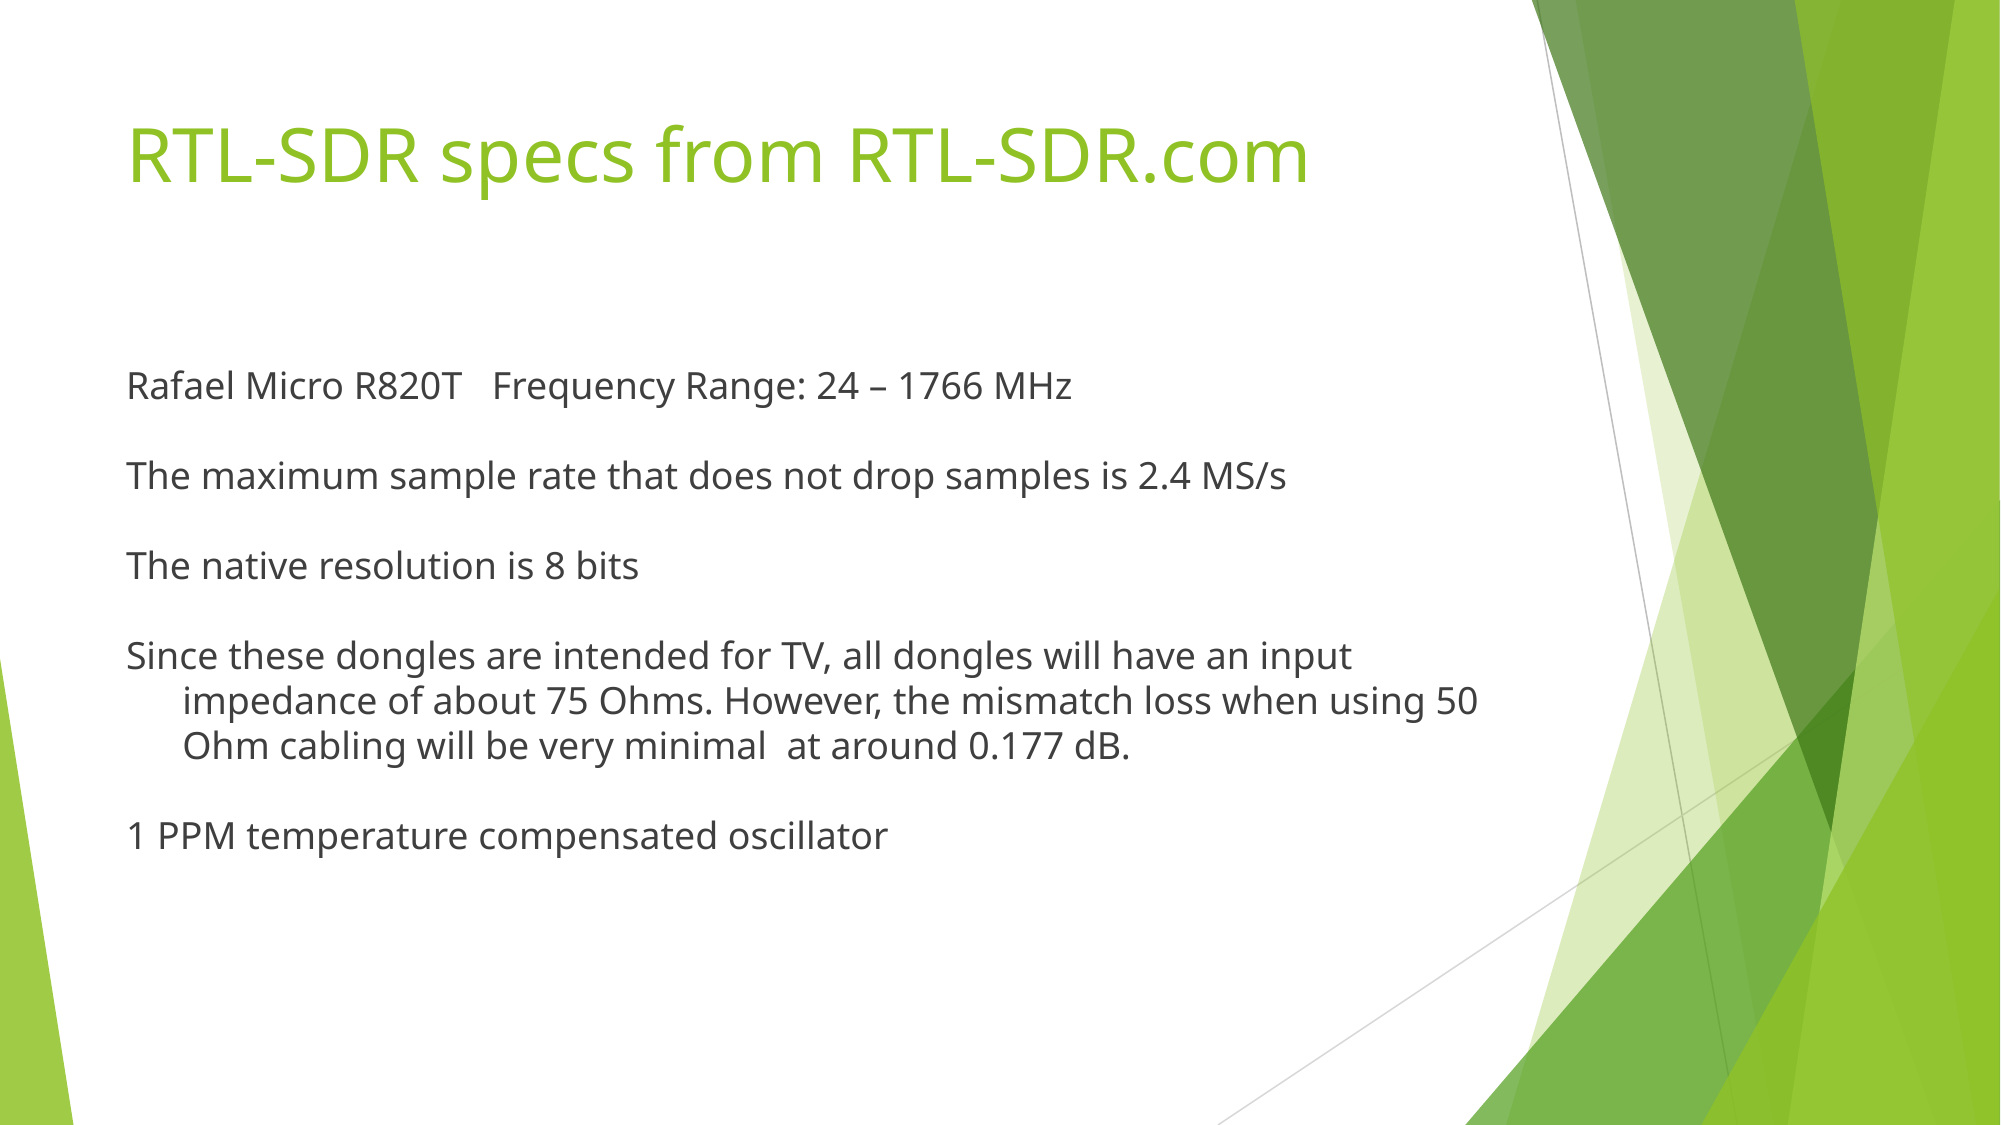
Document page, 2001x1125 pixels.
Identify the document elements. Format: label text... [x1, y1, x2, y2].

title RTL-SDR specs from RTL-SDR.com [111, 99, 1522, 317]
list Rafael Micro R820T Frequency Range: 24 – 1766 MHz The maximum sample rate that does not drop samples is 2.4 MS/s The native resolution is 8 bits Since these dongles are intended for TV, all dongles will have an input impedance of about 75 Ohms. However, the mismatch loss when using 50 Ohm cabling will be very minimal at around 0.177 dB. 1 PPM temperature compensated oscillator [111, 354, 1522, 992]
